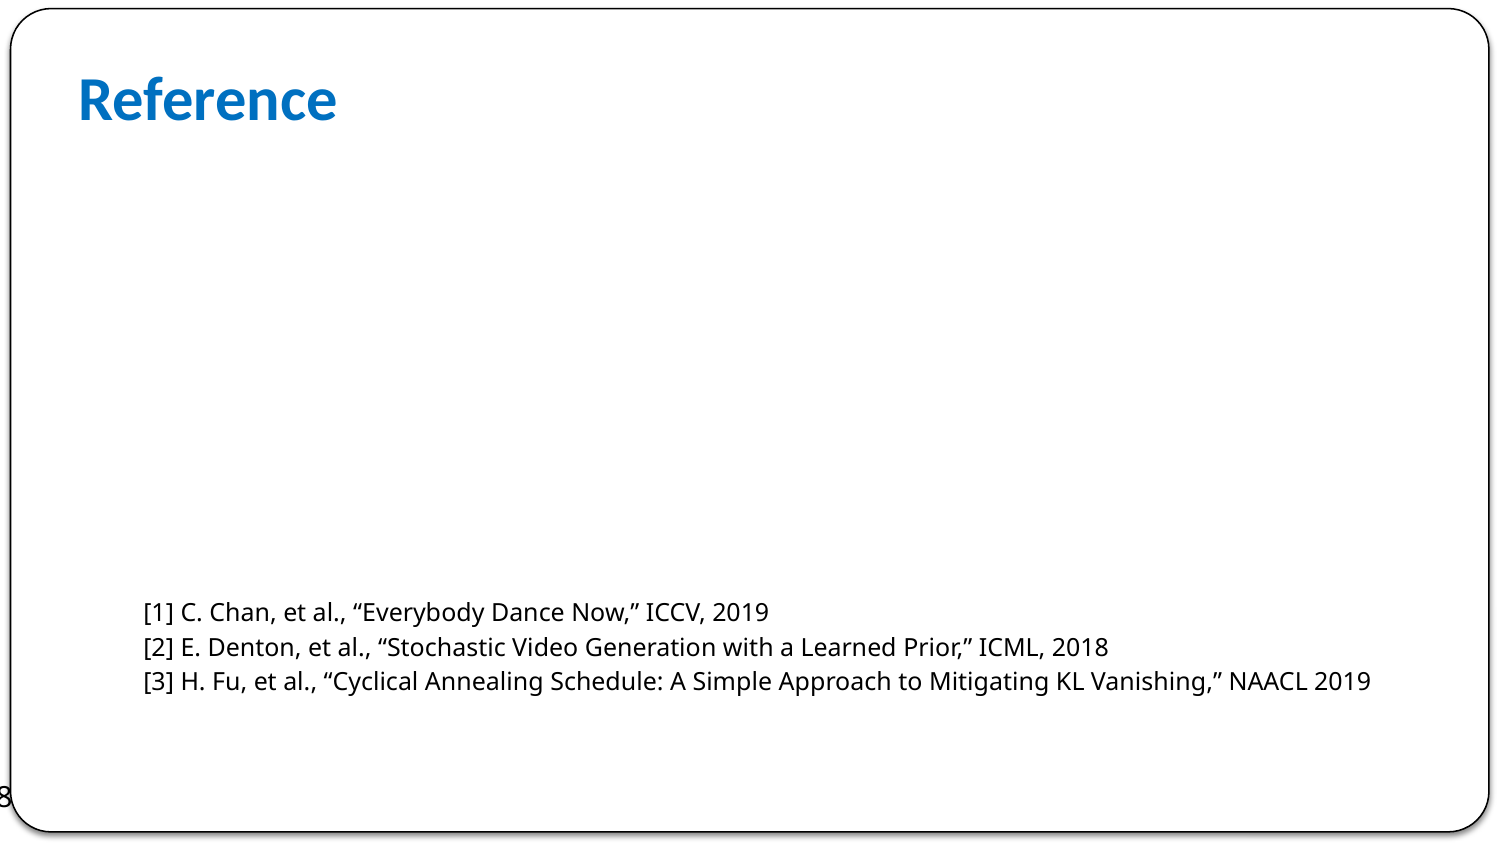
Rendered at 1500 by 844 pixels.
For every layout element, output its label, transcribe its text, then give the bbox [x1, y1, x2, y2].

text_box [1] C. Chan, et al., “Everybody Dance Now,” ICCV, 2019 [2] E. Denton, et al., “Stochastic Video Generation with a Learned Prior,” ICML, 2018 [3] H. Fu, et al., “Cyclical Annealing Schedule: A Simple Approach to Mitigating KL Vanishing,” NAACL 2019 [54, 577, 1402, 711]
text_box Reference [67, 45, 1343, 145]
